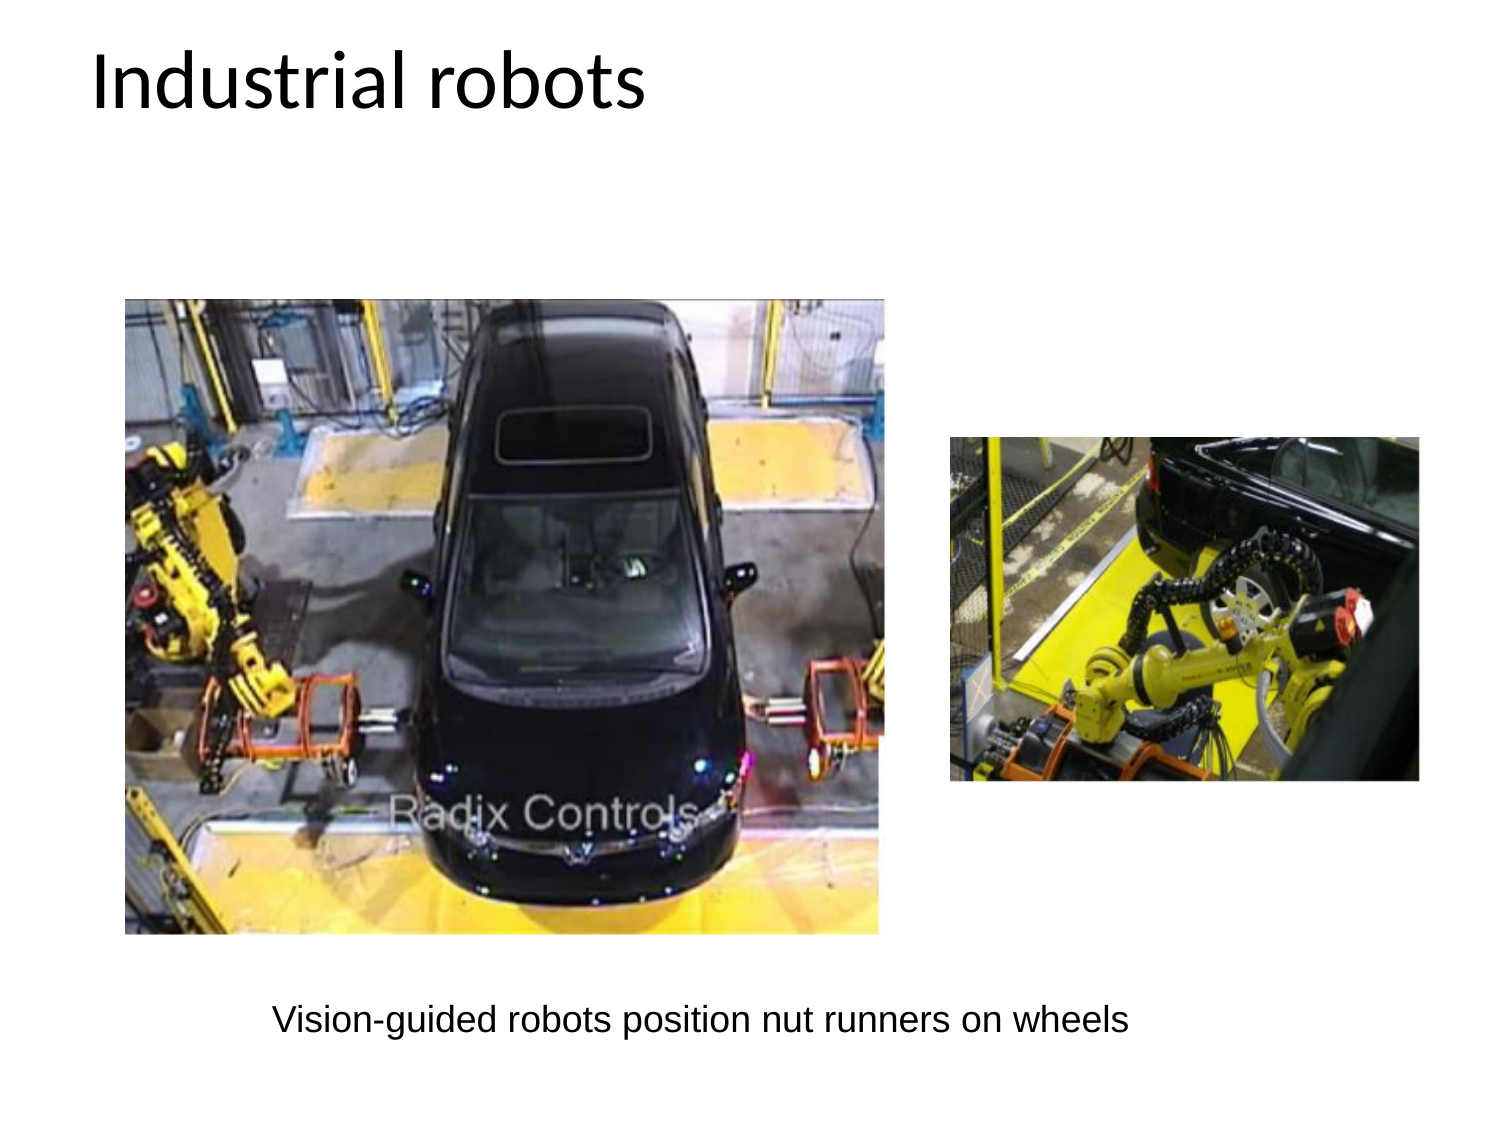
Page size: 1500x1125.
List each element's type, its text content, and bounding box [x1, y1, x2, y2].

text_box Vision-guided robots position nut runners on wheels [257, 987, 1145, 1048]
title Industrial robots [74, 0, 1426, 151]
picture [124, 299, 888, 938]
picture [949, 437, 1421, 783]
